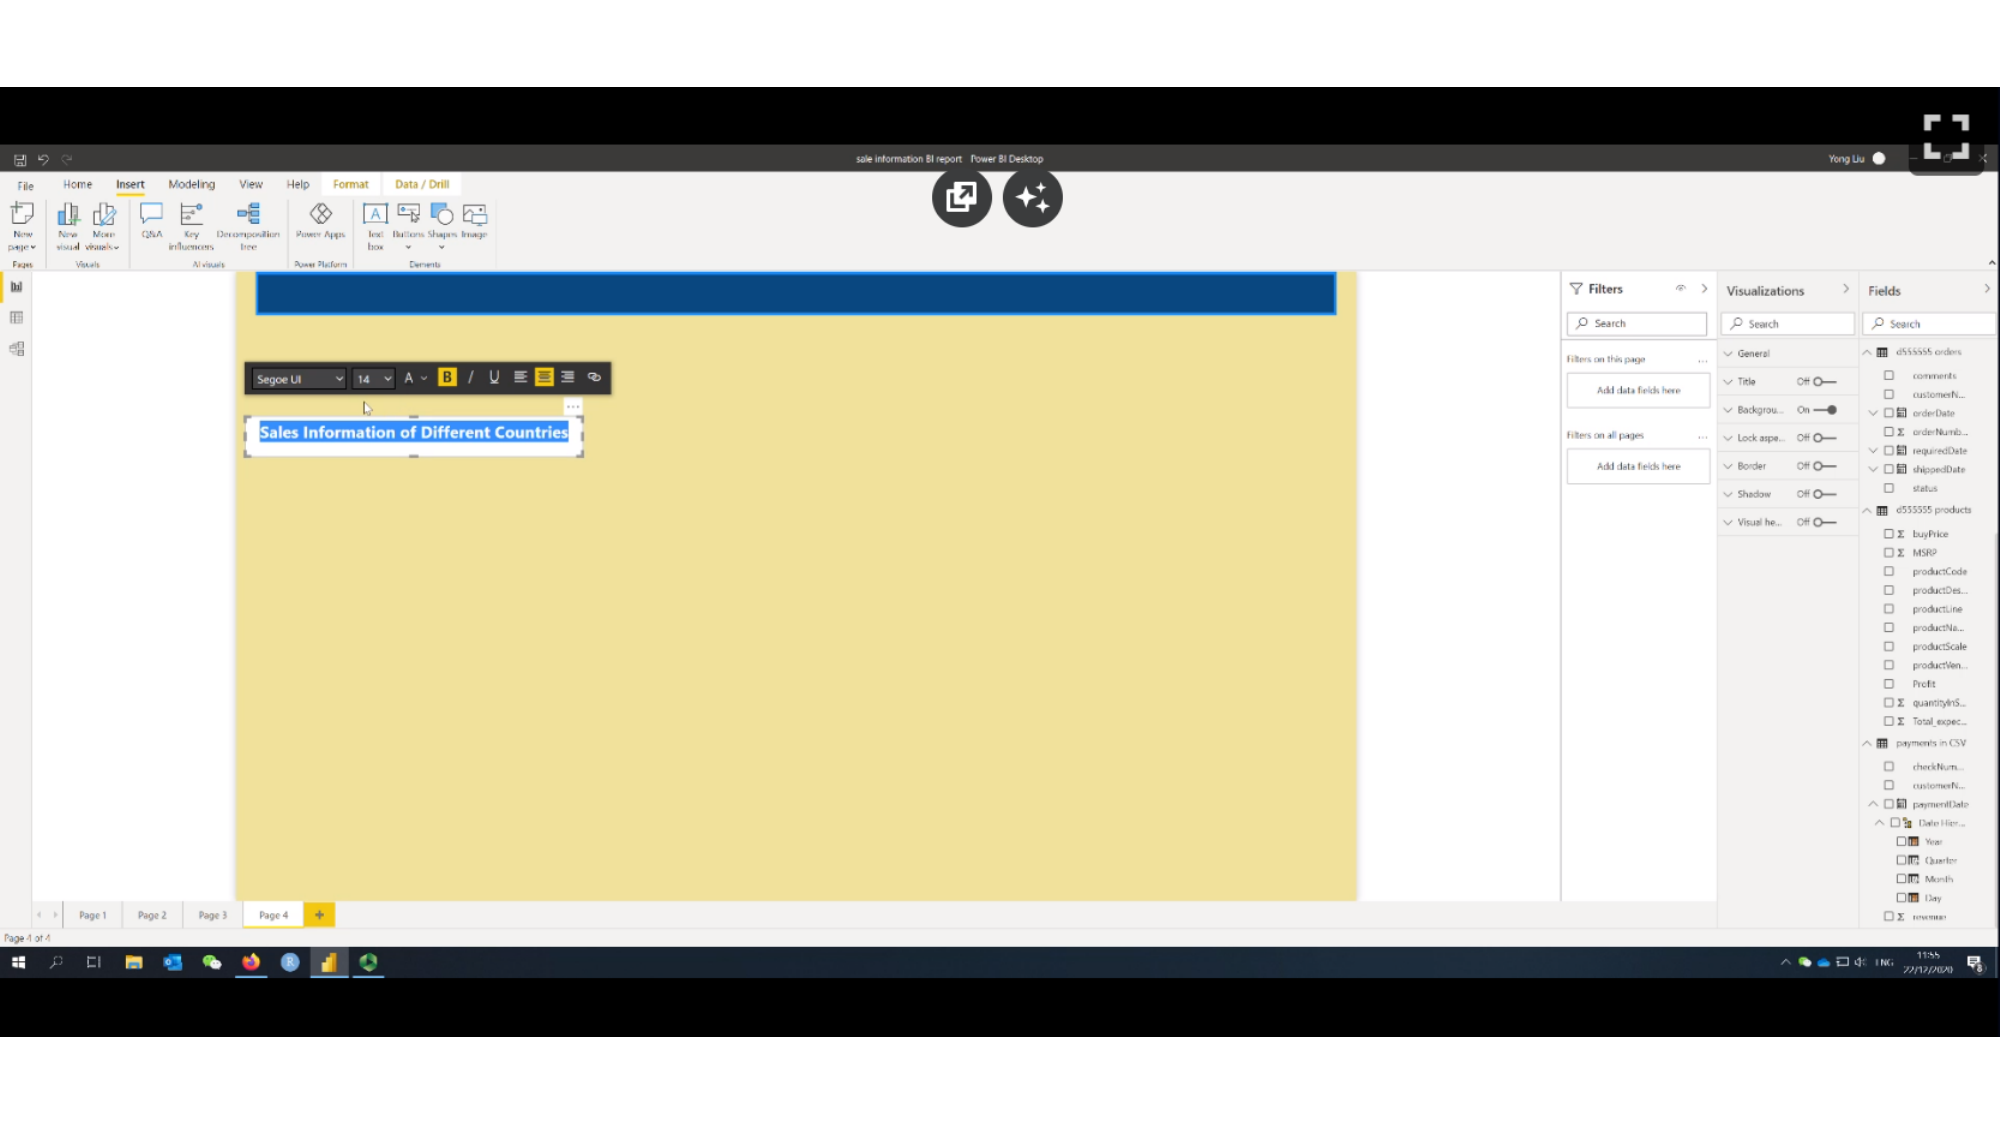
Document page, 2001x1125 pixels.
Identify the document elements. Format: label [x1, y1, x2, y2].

picture [0, 87, 2000, 1038]
